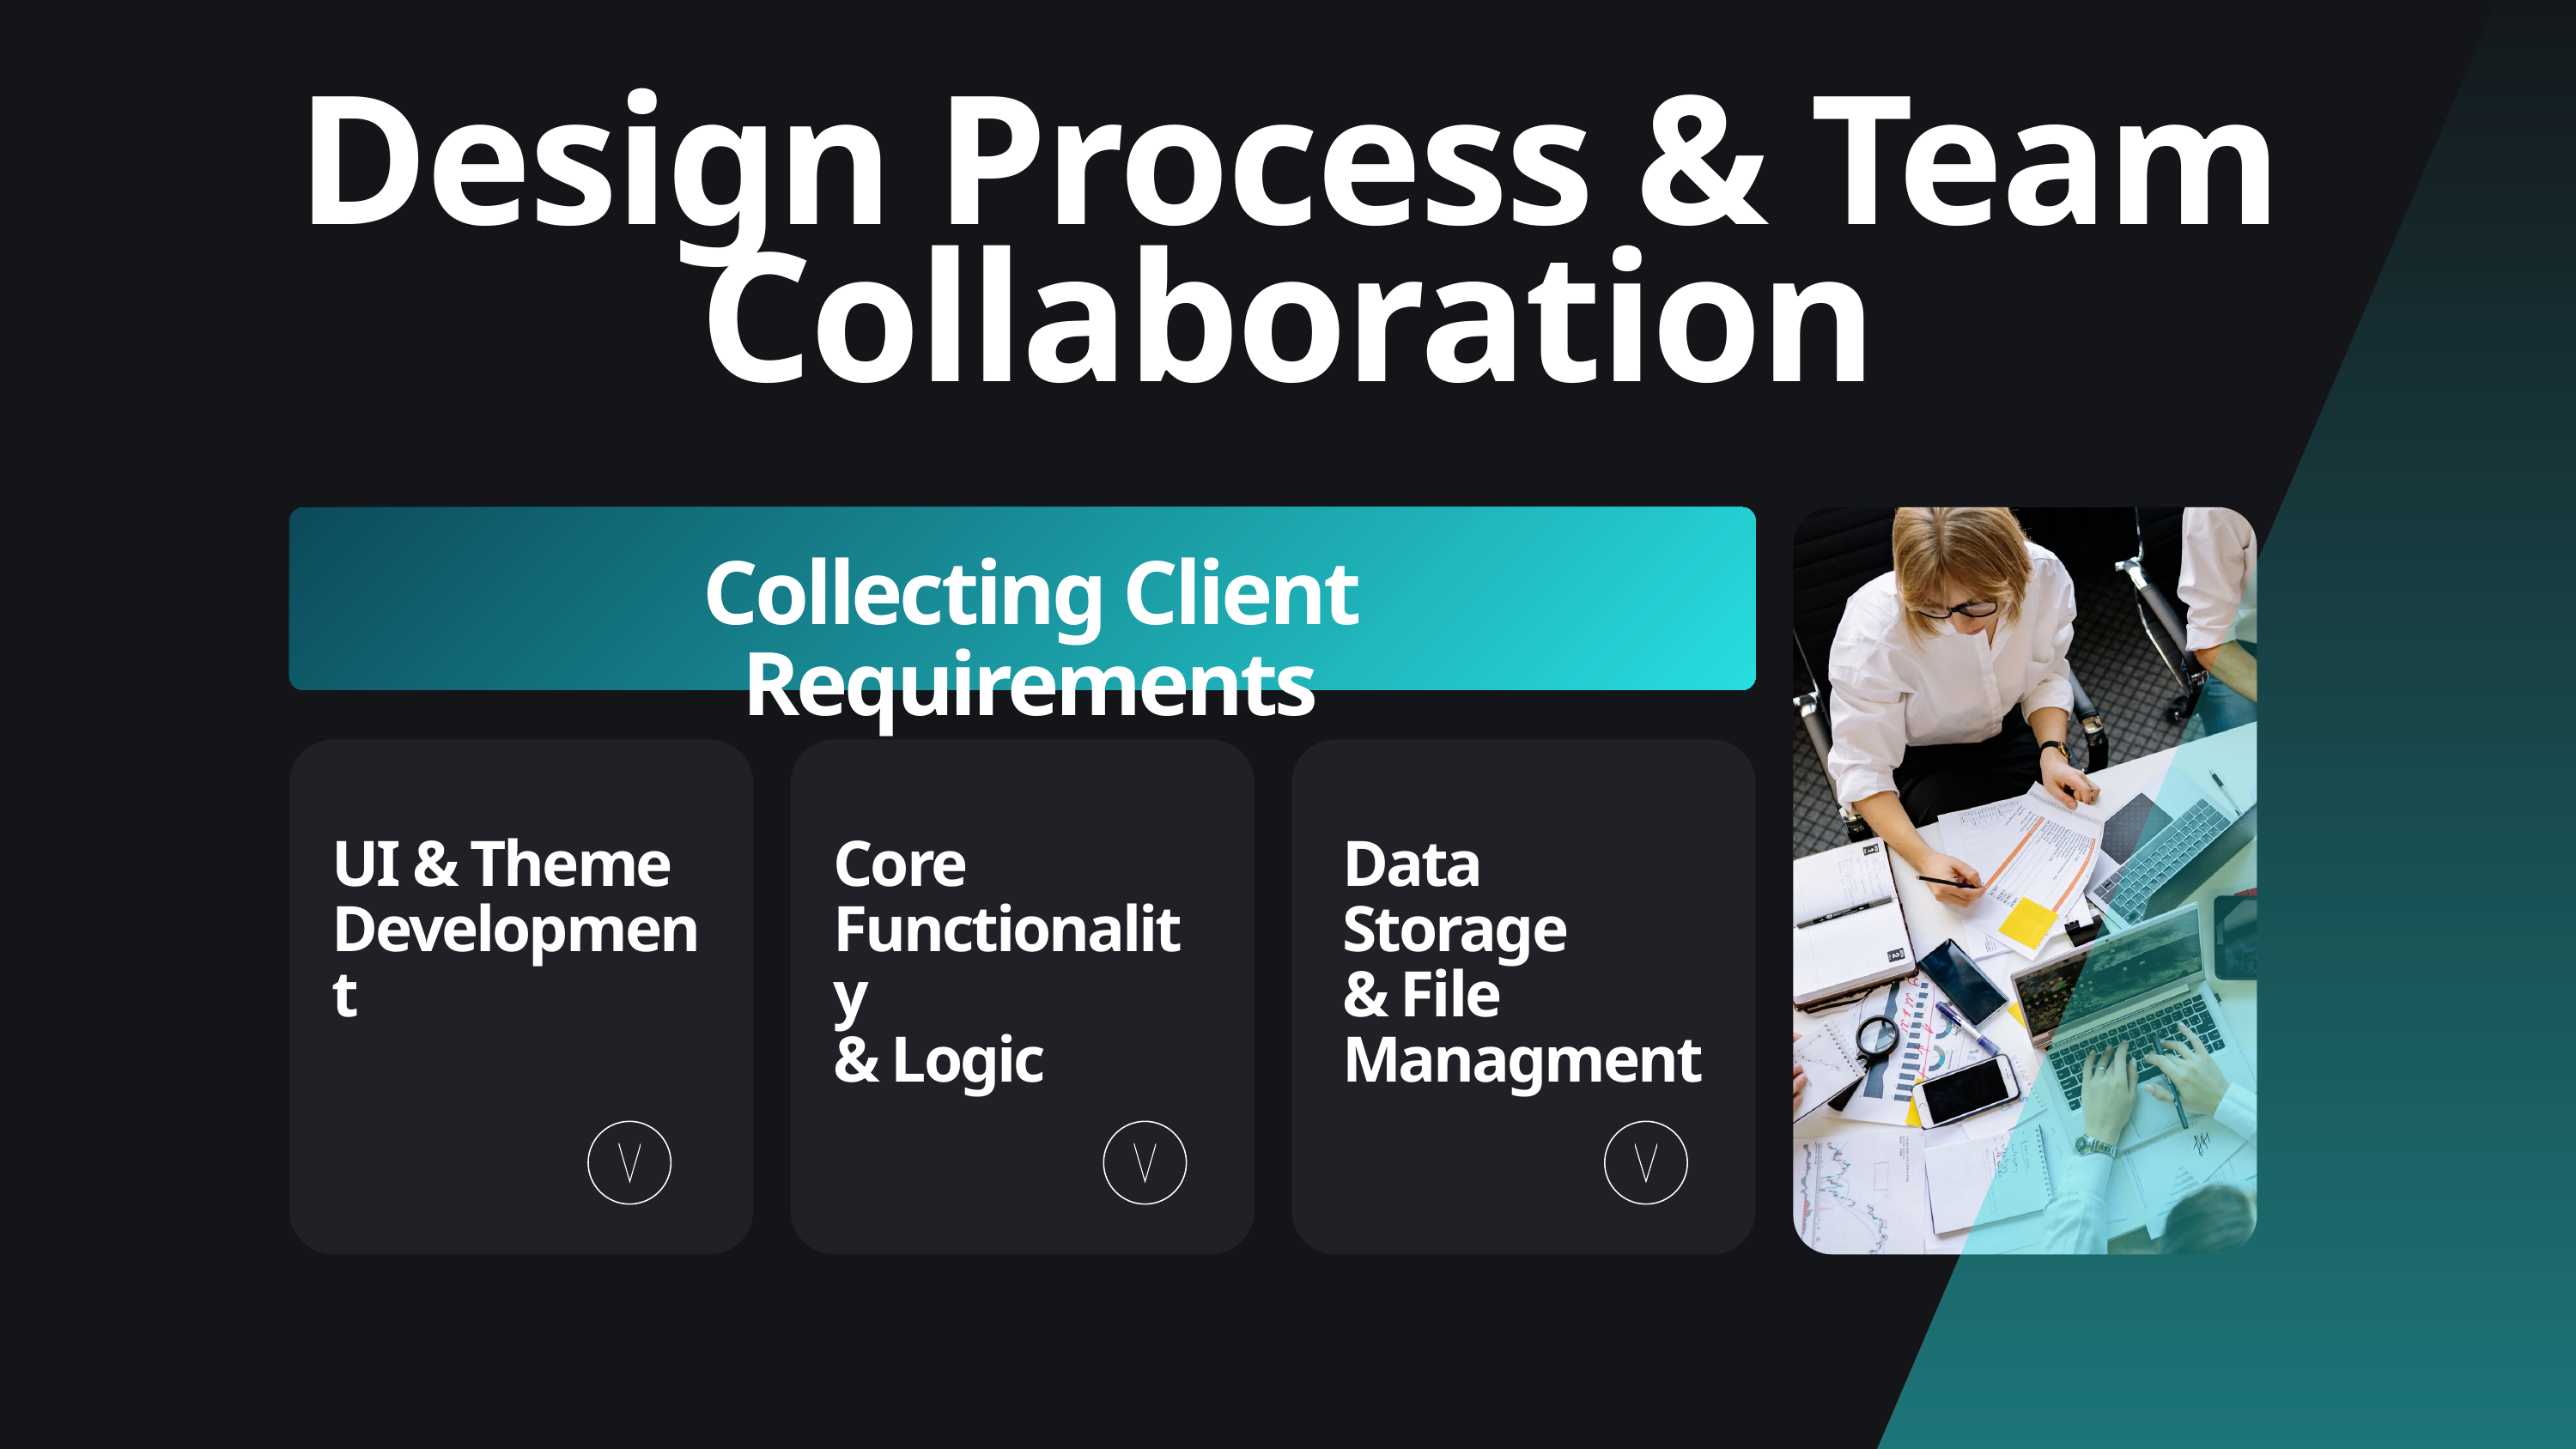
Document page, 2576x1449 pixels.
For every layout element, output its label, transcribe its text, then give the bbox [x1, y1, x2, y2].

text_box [587, 1121, 671, 1204]
text_box Collecting Client Requirements [414, 700, 1646, 733]
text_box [790, 739, 1255, 1255]
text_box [289, 739, 754, 1255]
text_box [1604, 1121, 1688, 1204]
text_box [1782, 436, 2576, 1449]
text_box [289, 506, 1756, 691]
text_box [1103, 1121, 1187, 1204]
text_box Design Process & Team Collaboration [234, 102, 2342, 418]
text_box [1291, 739, 1756, 1255]
